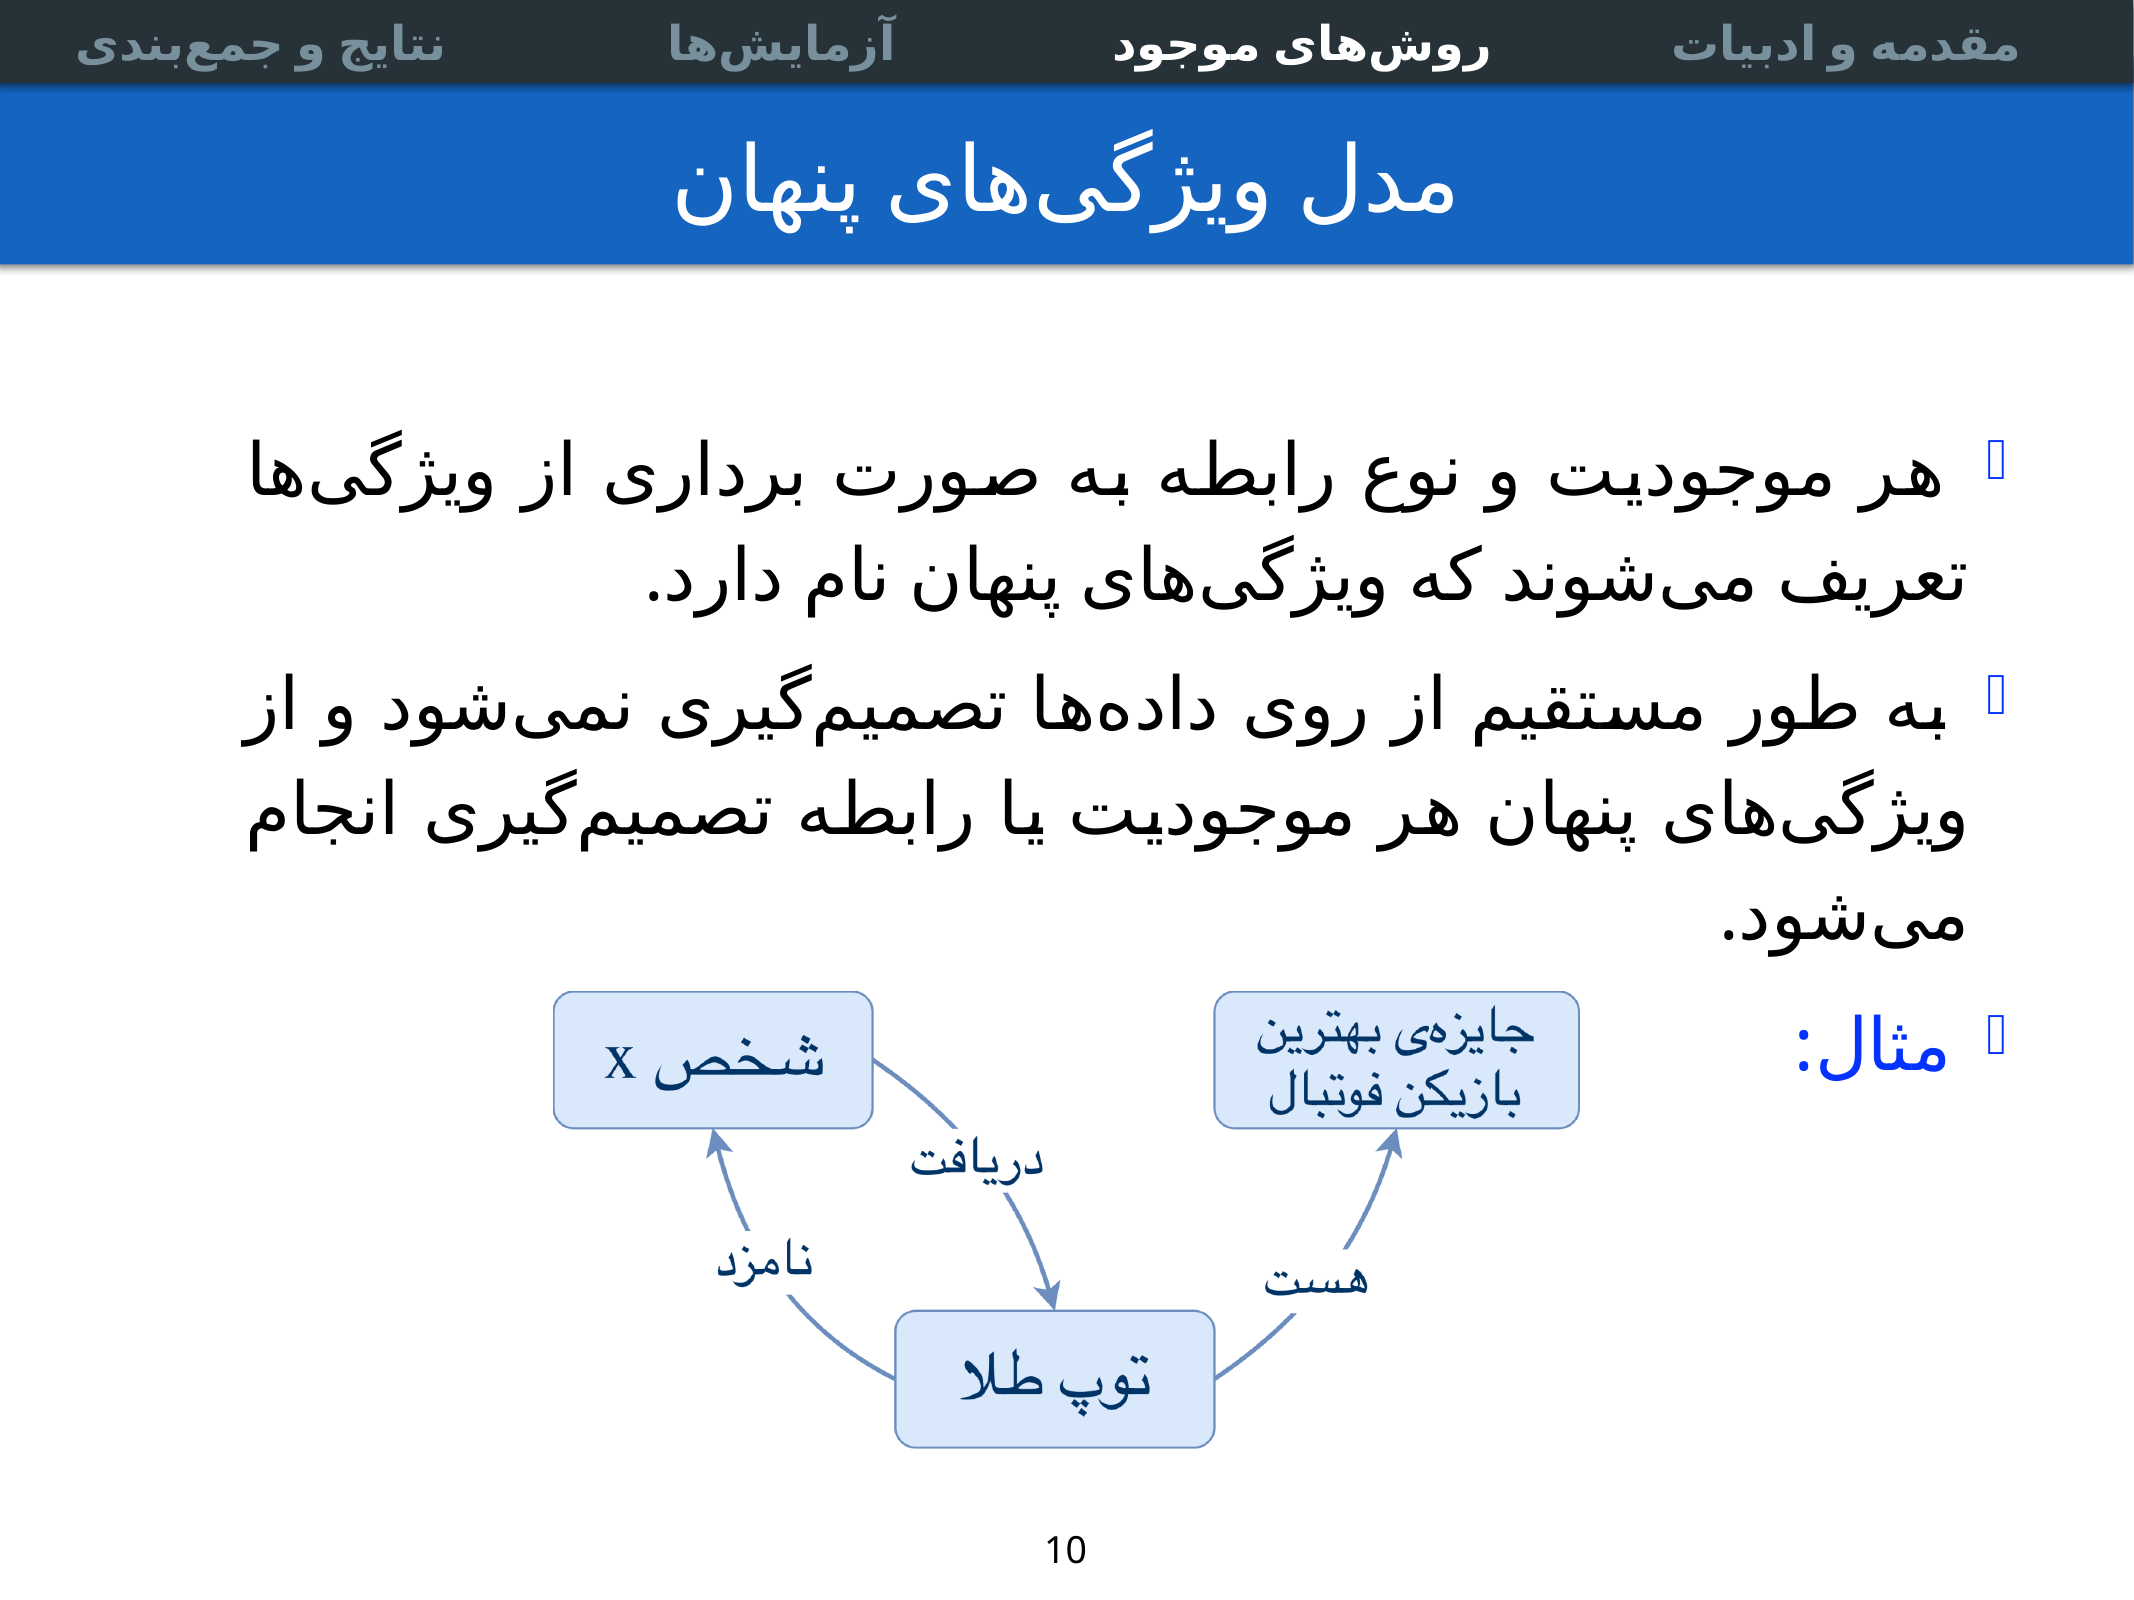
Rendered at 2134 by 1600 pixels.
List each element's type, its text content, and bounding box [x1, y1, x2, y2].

text_box روش‌های موجود [1041, 4, 1561, 79]
text_box آزمایش‌ها [521, 4, 1041, 79]
text_box نتایج و جمع‌بندی [1, 4, 521, 79]
text_box مقدمه و ادبیات [1561, 4, 2132, 79]
slide_number 10 [1034, 1517, 1097, 1581]
text_box هر موجودیت و نوع رابطه به صورت برداری از ویژگی‌ها تعریف می‌شوند که ویژگی‌های پنهان نام دارد. به طور مستقیم از روی داده‌ها تصمیم‌گیری نمی‌شود و از ویژگی‌های پنهان هر موجودیت یا رابطه تصمیم‌گیری انجام می‌شود. مثال: [232, 396, 2054, 1093]
title مدل ویژگی‌های پنهان [155, 83, 1978, 267]
picture [553, 991, 1581, 1450]
